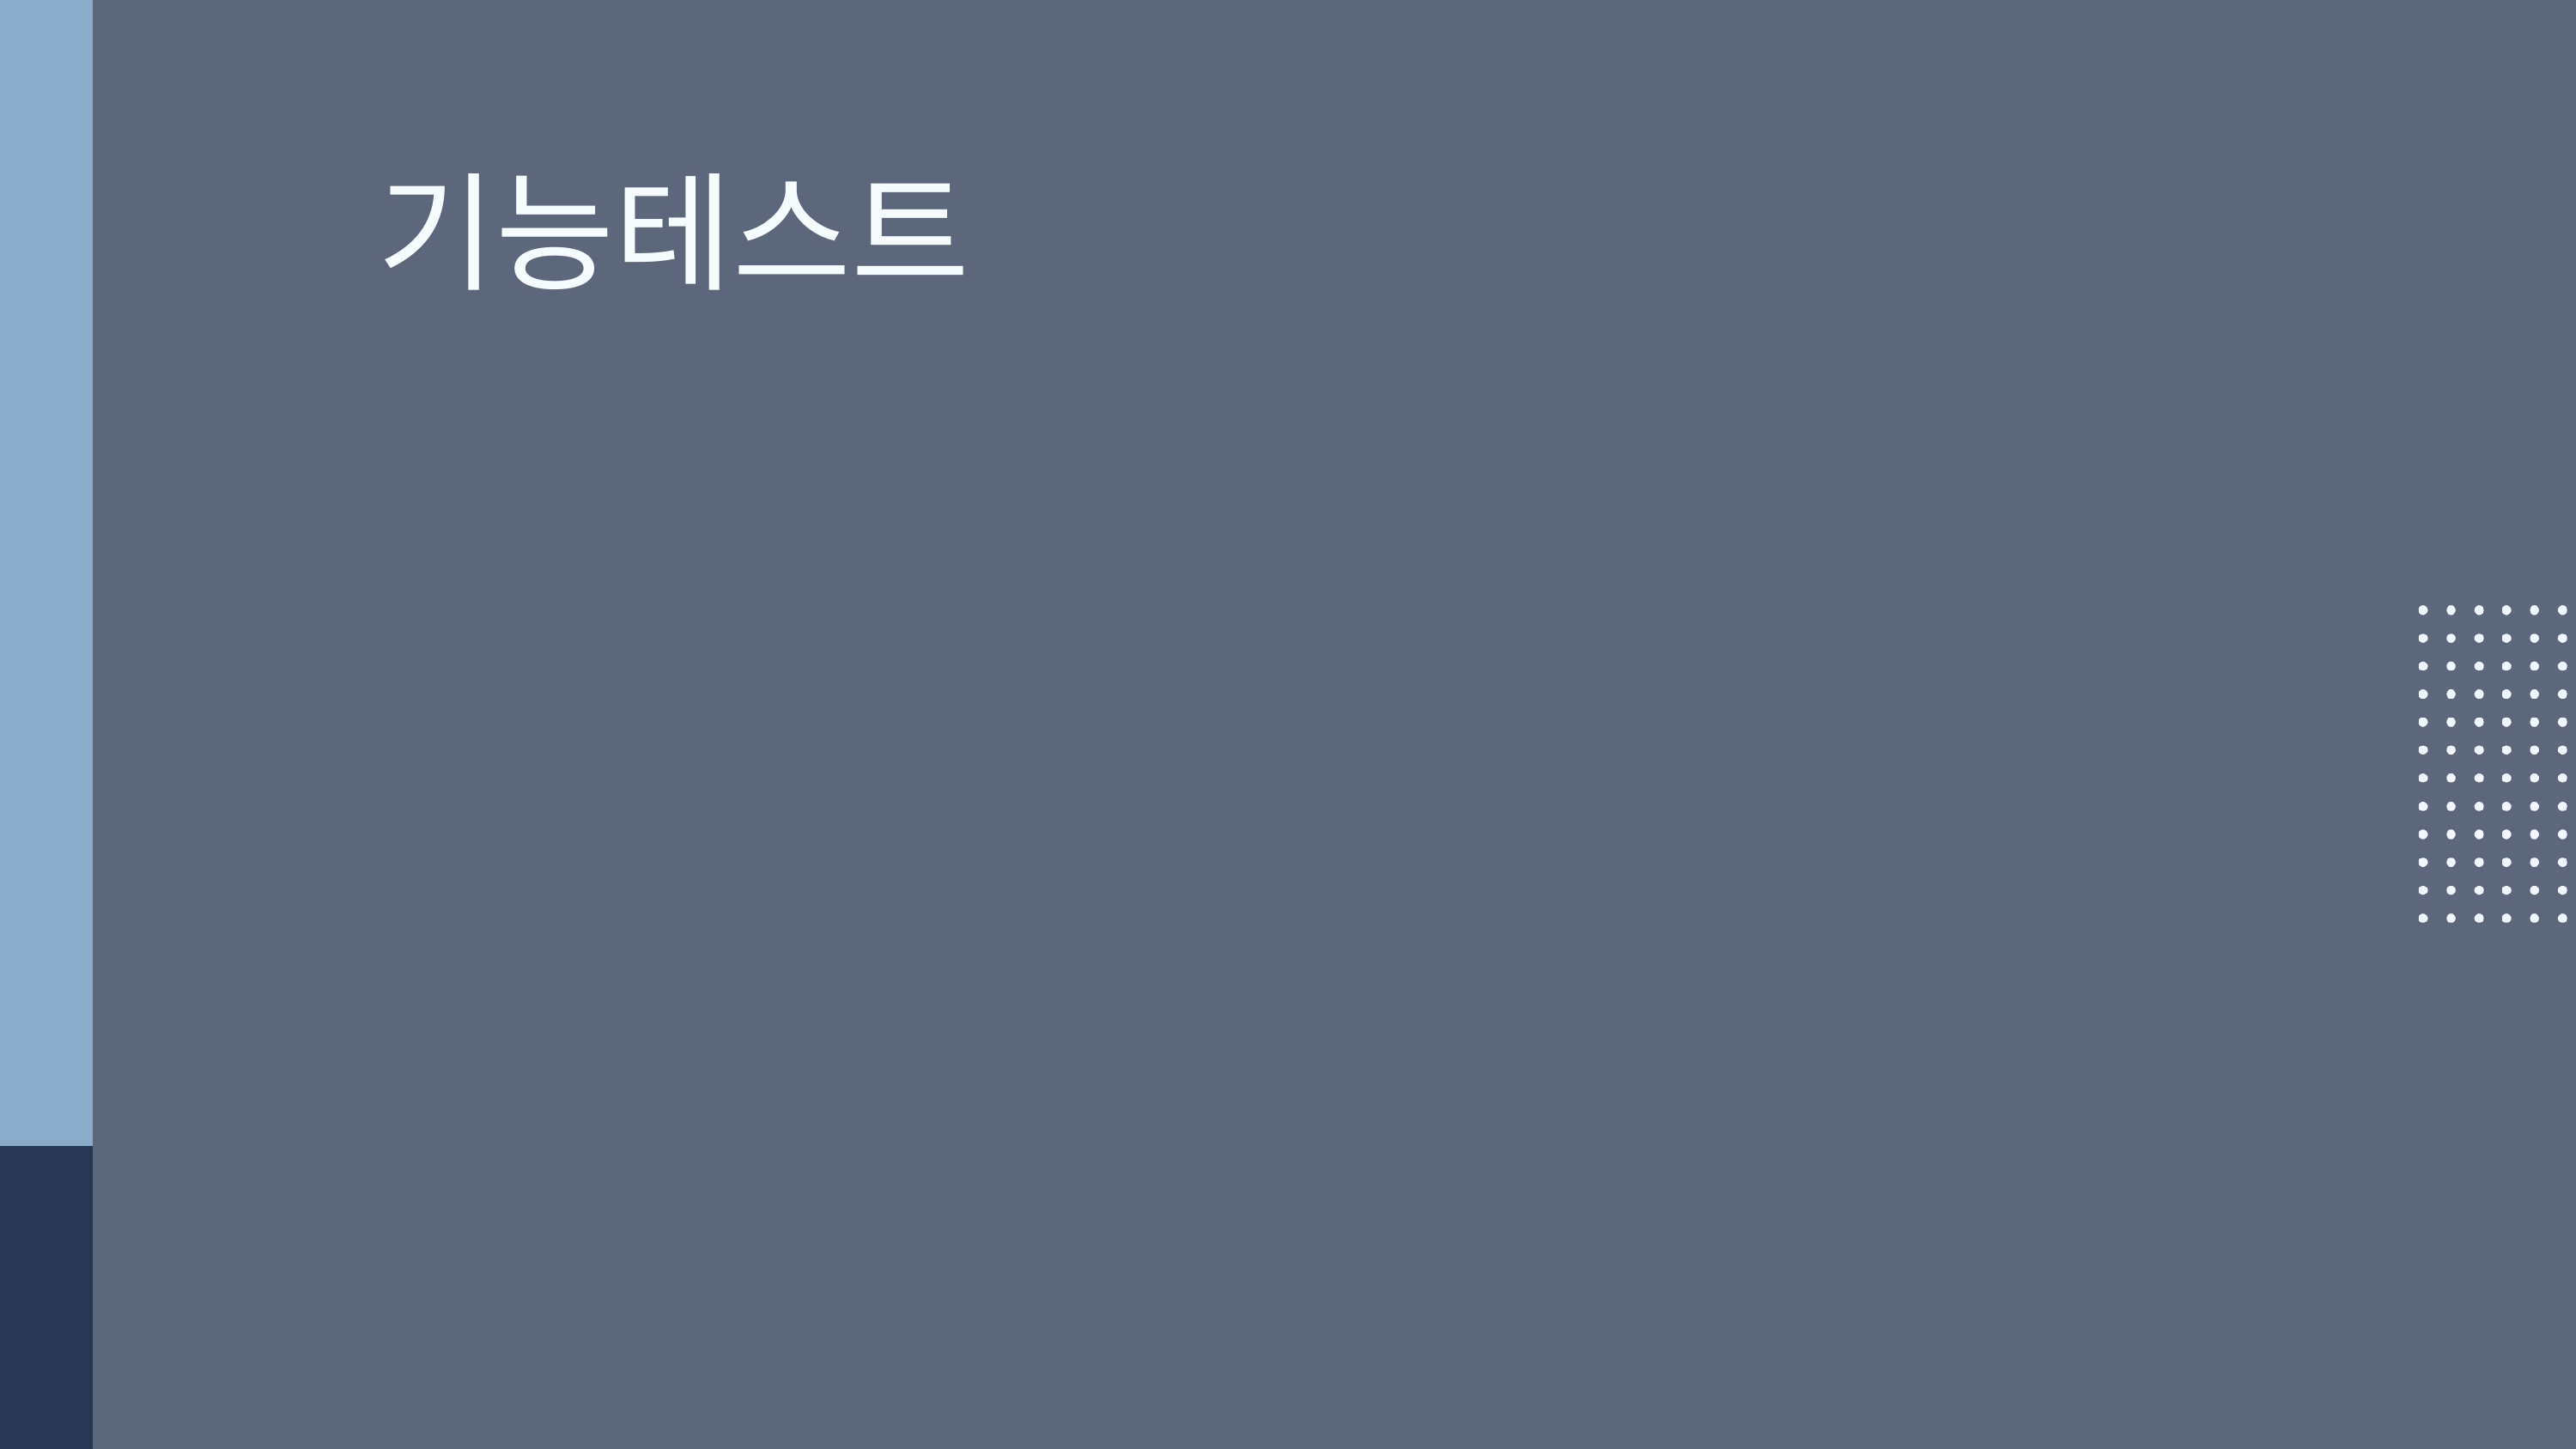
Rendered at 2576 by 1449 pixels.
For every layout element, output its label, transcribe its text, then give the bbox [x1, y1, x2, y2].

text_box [0, 1145, 94, 1449]
text_box 기능테스트 [377, 125, 1363, 306]
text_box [0, 0, 94, 1145]
text_box [2418, 605, 2576, 923]
